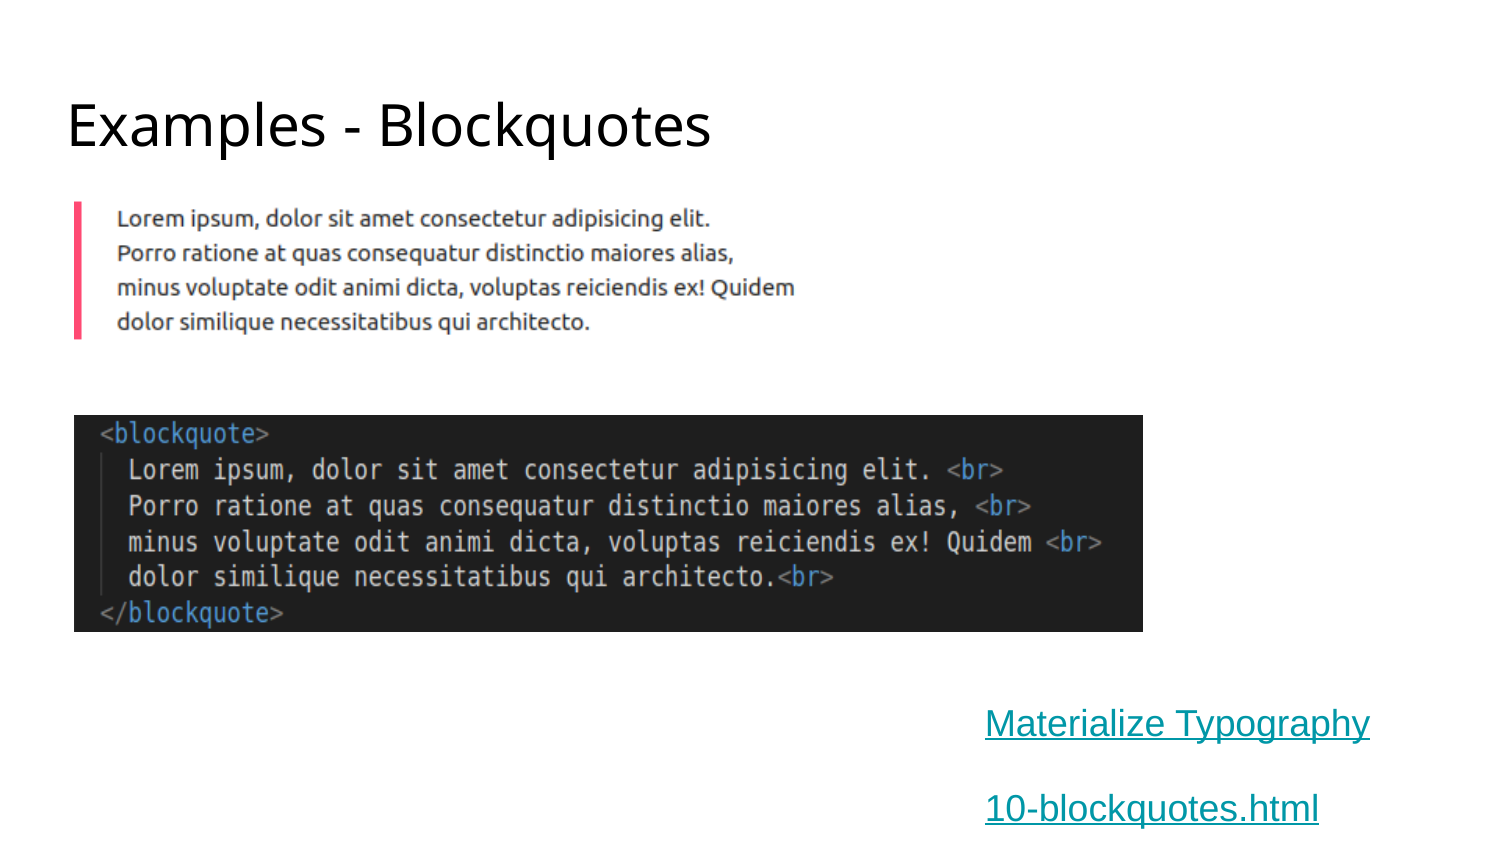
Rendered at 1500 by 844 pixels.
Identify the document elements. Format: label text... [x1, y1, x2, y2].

picture [74, 194, 819, 361]
list Materialize Typography 10-blockquotes.html [969, 676, 1449, 818]
title Examples - Blockquotes [51, 72, 1449, 167]
picture [74, 415, 1143, 632]
